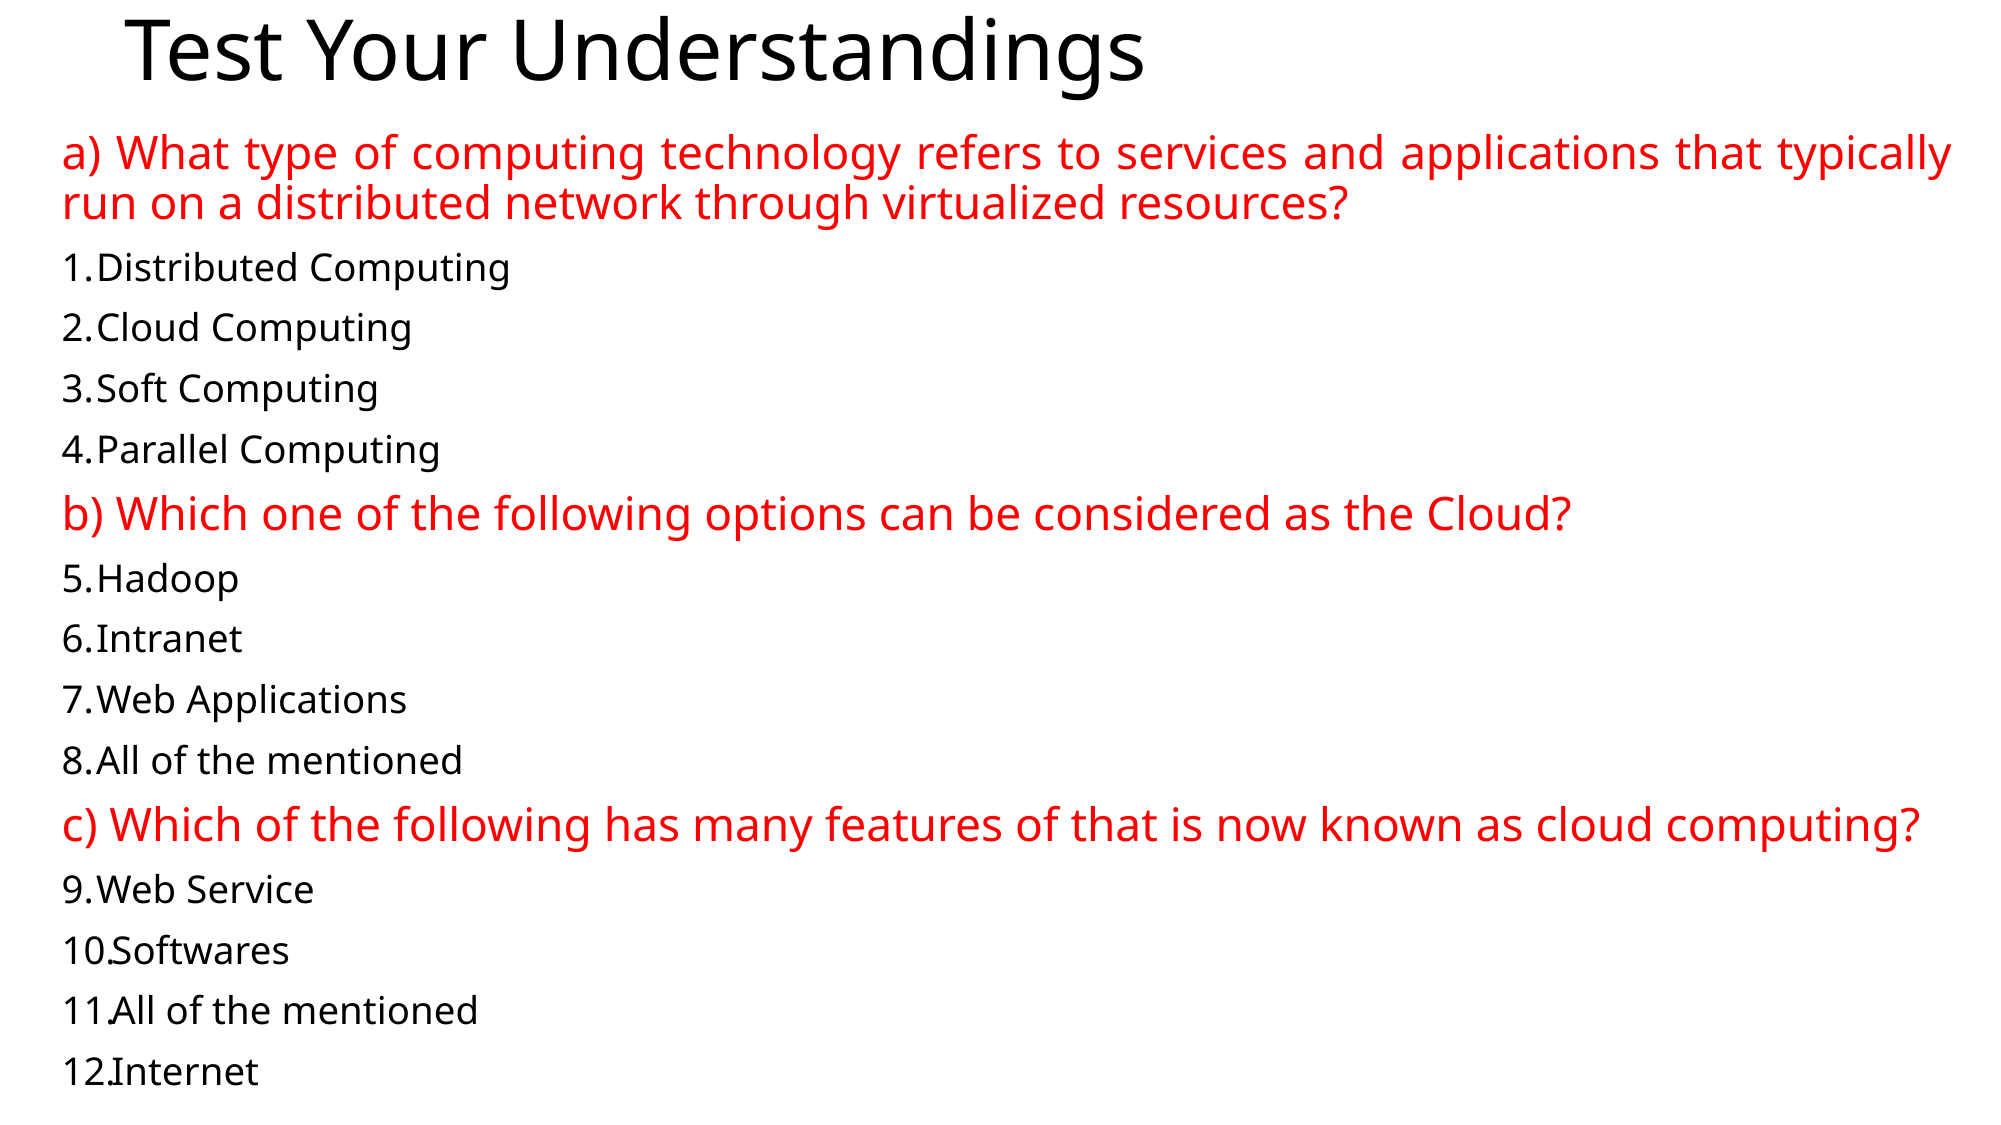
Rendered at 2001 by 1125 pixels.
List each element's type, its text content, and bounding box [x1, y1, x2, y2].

list a) What type of computing technology refers to services and applications that typically run on a distributed network through virtualized resources? Distributed Computing Cloud Computing Soft Computing Parallel Computing b) Which one of the following options can be considered as the Cloud? Hadoop Intranet Web Applications All of the mentioned c) Which of the following has many features of that is now known as cloud computing? Web Service Softwares All of the mentioned Internet [46, 122, 1968, 1102]
title Test Your Understandings [109, 0, 1835, 107]
